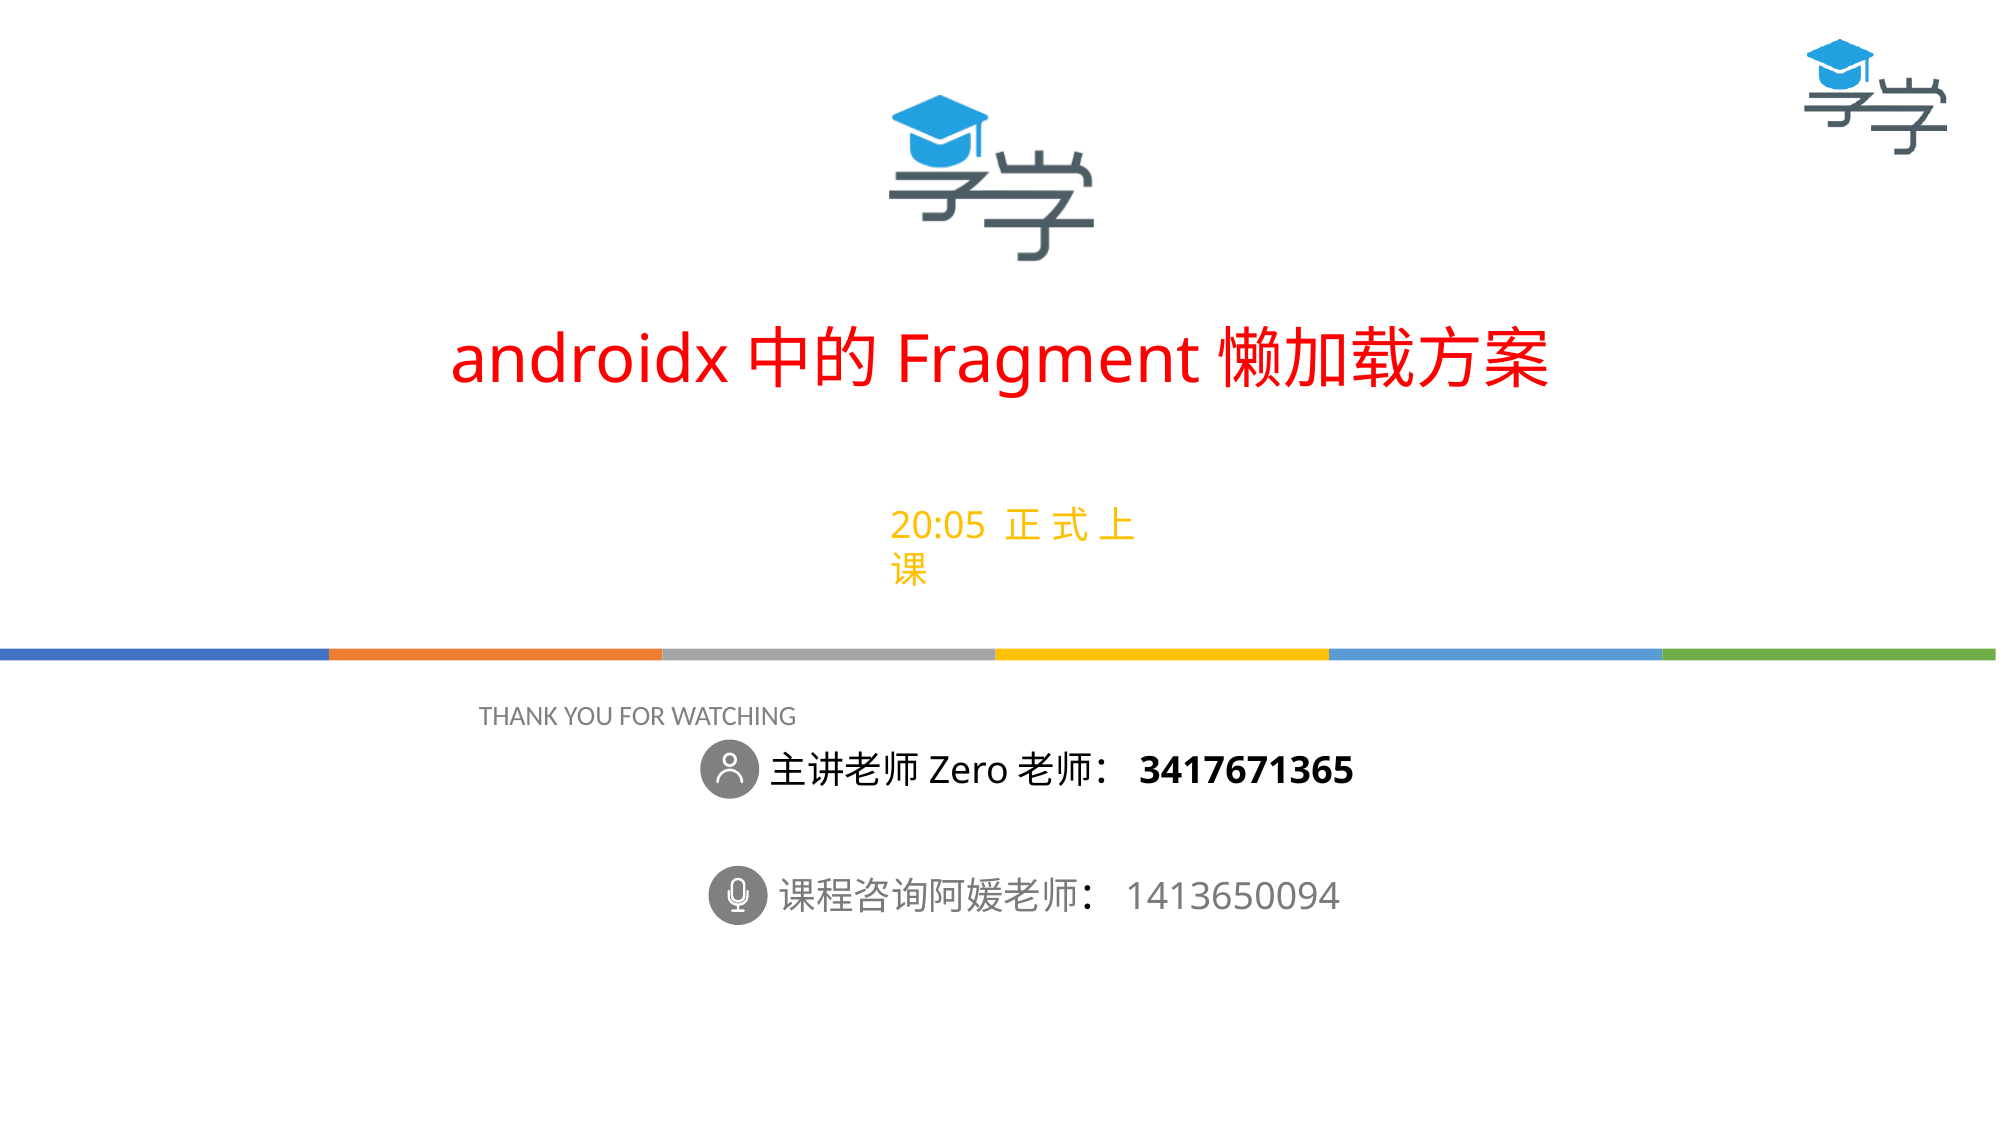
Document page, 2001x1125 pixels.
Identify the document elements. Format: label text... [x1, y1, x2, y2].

picture [882, 68, 1101, 288]
picture [1799, 20, 1952, 173]
text_box androidx中的Fragment懒加载方案 [350, 260, 1650, 404]
text_box THANK YOU FOR WATCHING [463, 690, 1465, 739]
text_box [0, 648, 1996, 661]
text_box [708, 865, 1354, 926]
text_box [700, 738, 1365, 800]
text_box 20:05正式上课 [875, 494, 1151, 554]
